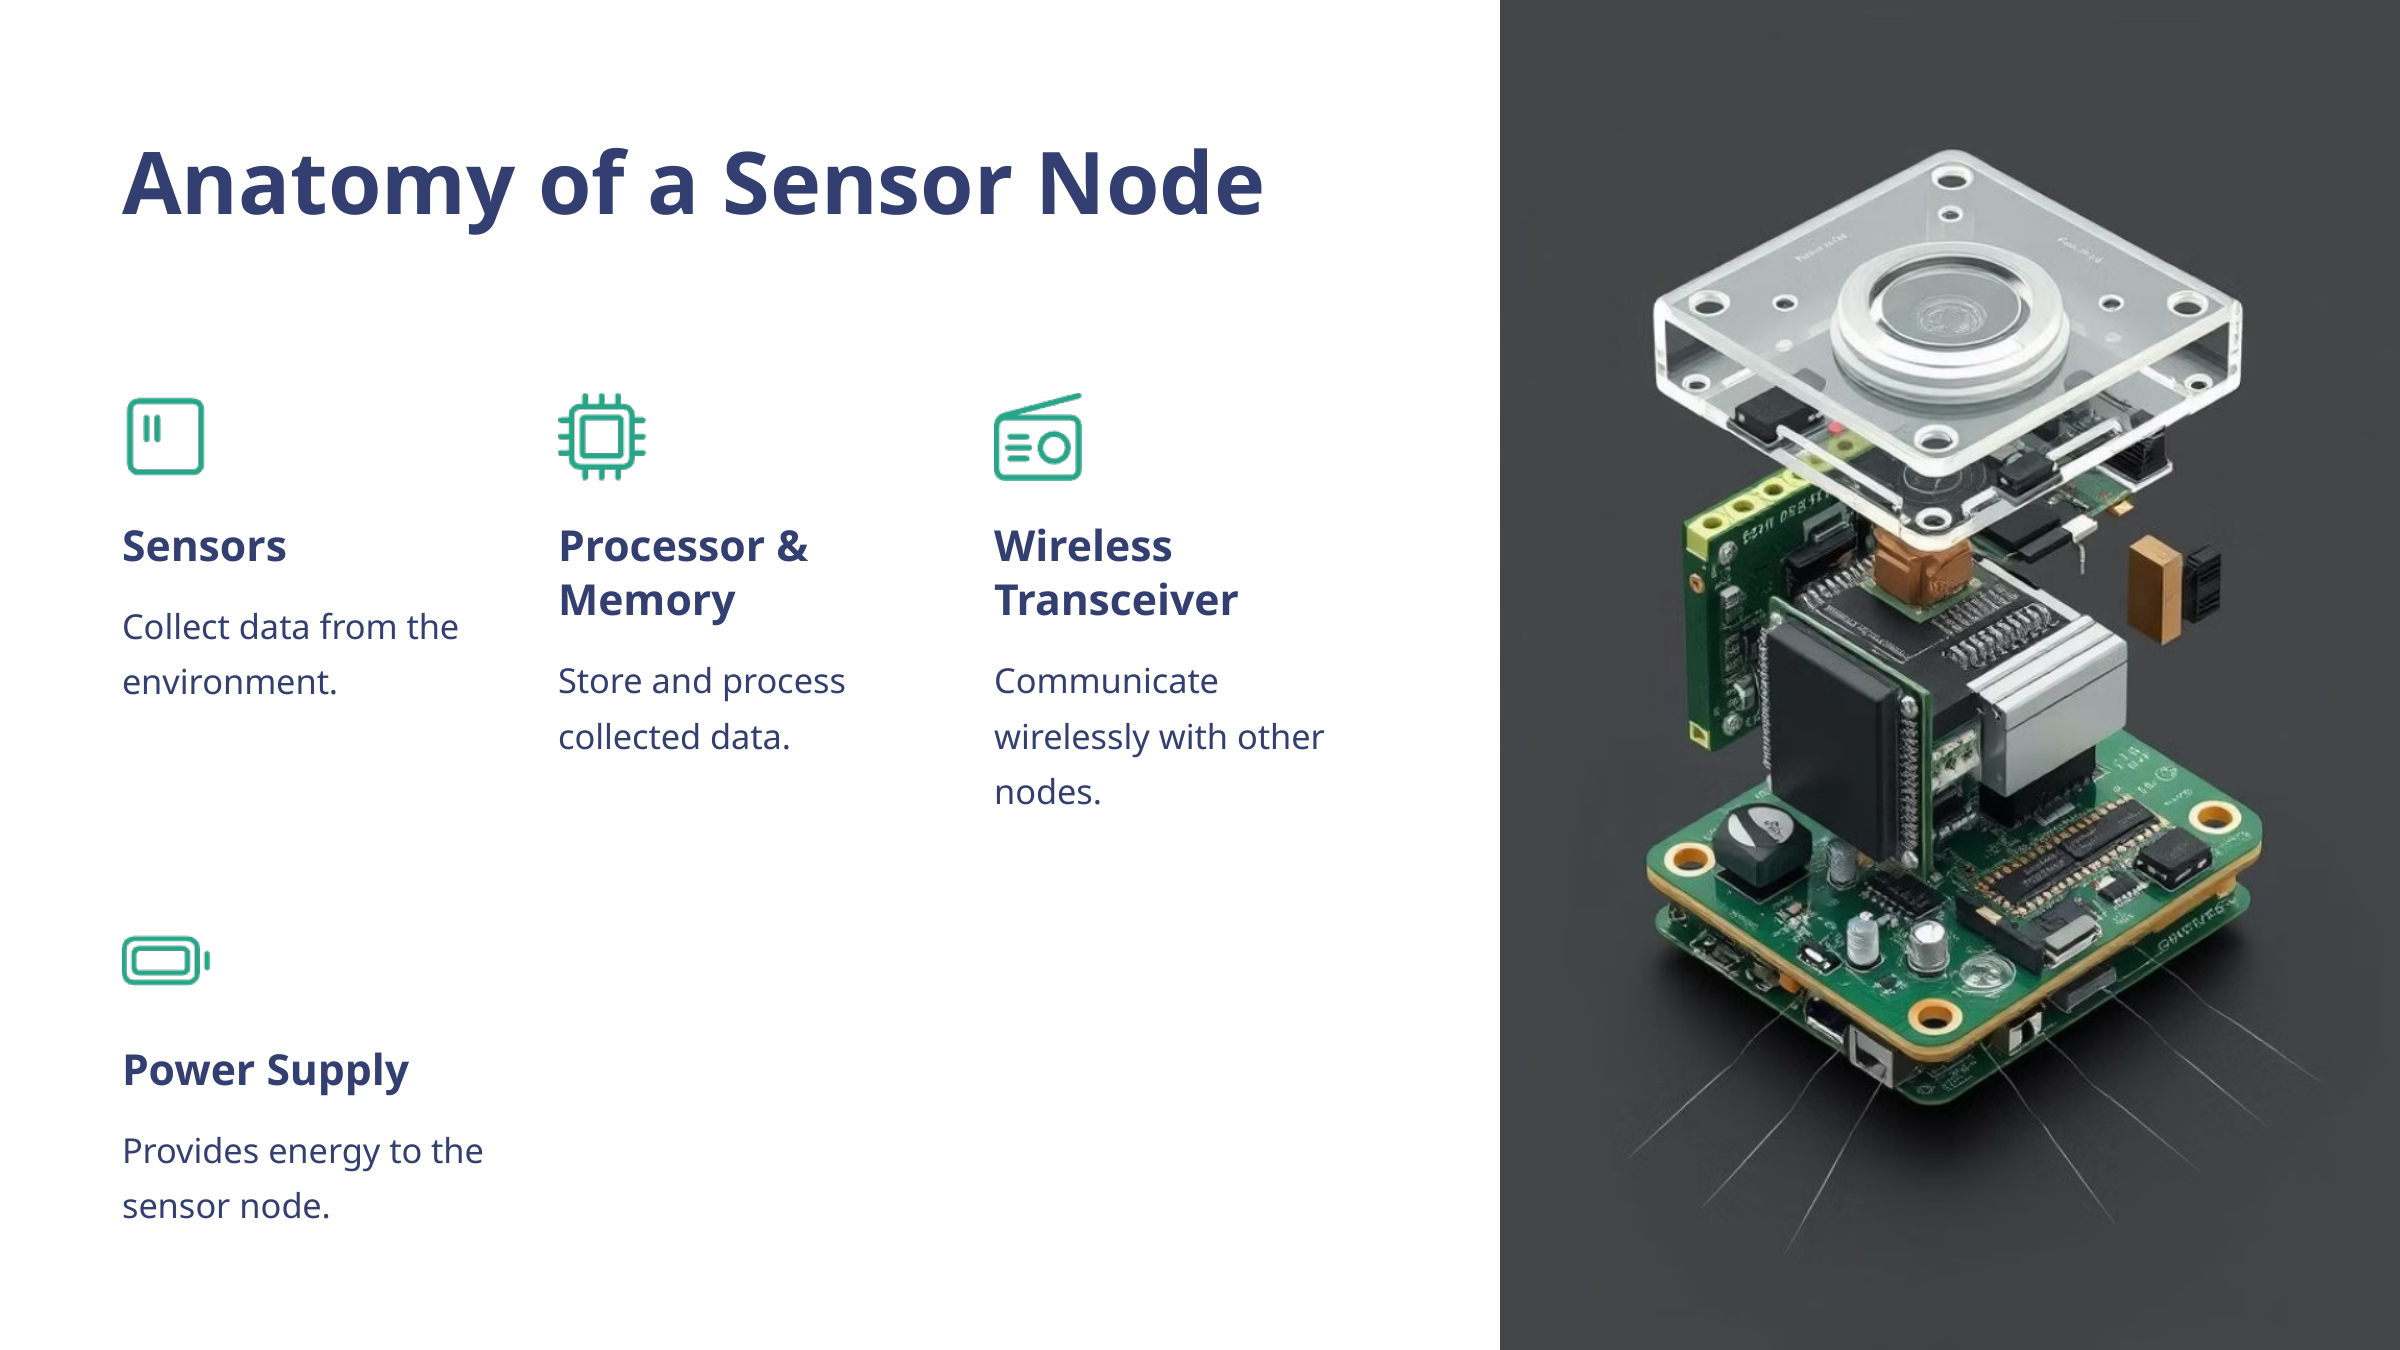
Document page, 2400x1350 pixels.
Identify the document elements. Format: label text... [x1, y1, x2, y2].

text_box Sensors [122, 515, 506, 571]
text_box Processor & Memory [558, 515, 942, 625]
picture [994, 393, 1082, 481]
text_box Wireless Transceiver [994, 515, 1378, 625]
text_box Provides energy to the sensor node. [122, 1115, 506, 1227]
picture [122, 917, 210, 1005]
text_box Store and process collected data. [558, 645, 942, 758]
text_box Collect data from the environment. [122, 591, 506, 703]
picture [558, 393, 646, 481]
text_box Anatomy of a Sensor Node [122, 123, 1378, 342]
picture [1499, 0, 2400, 1350]
text_box Power Supply [122, 1039, 506, 1095]
text_box Communicate wirelessly with other nodes. [994, 645, 1378, 813]
picture [122, 393, 210, 481]
